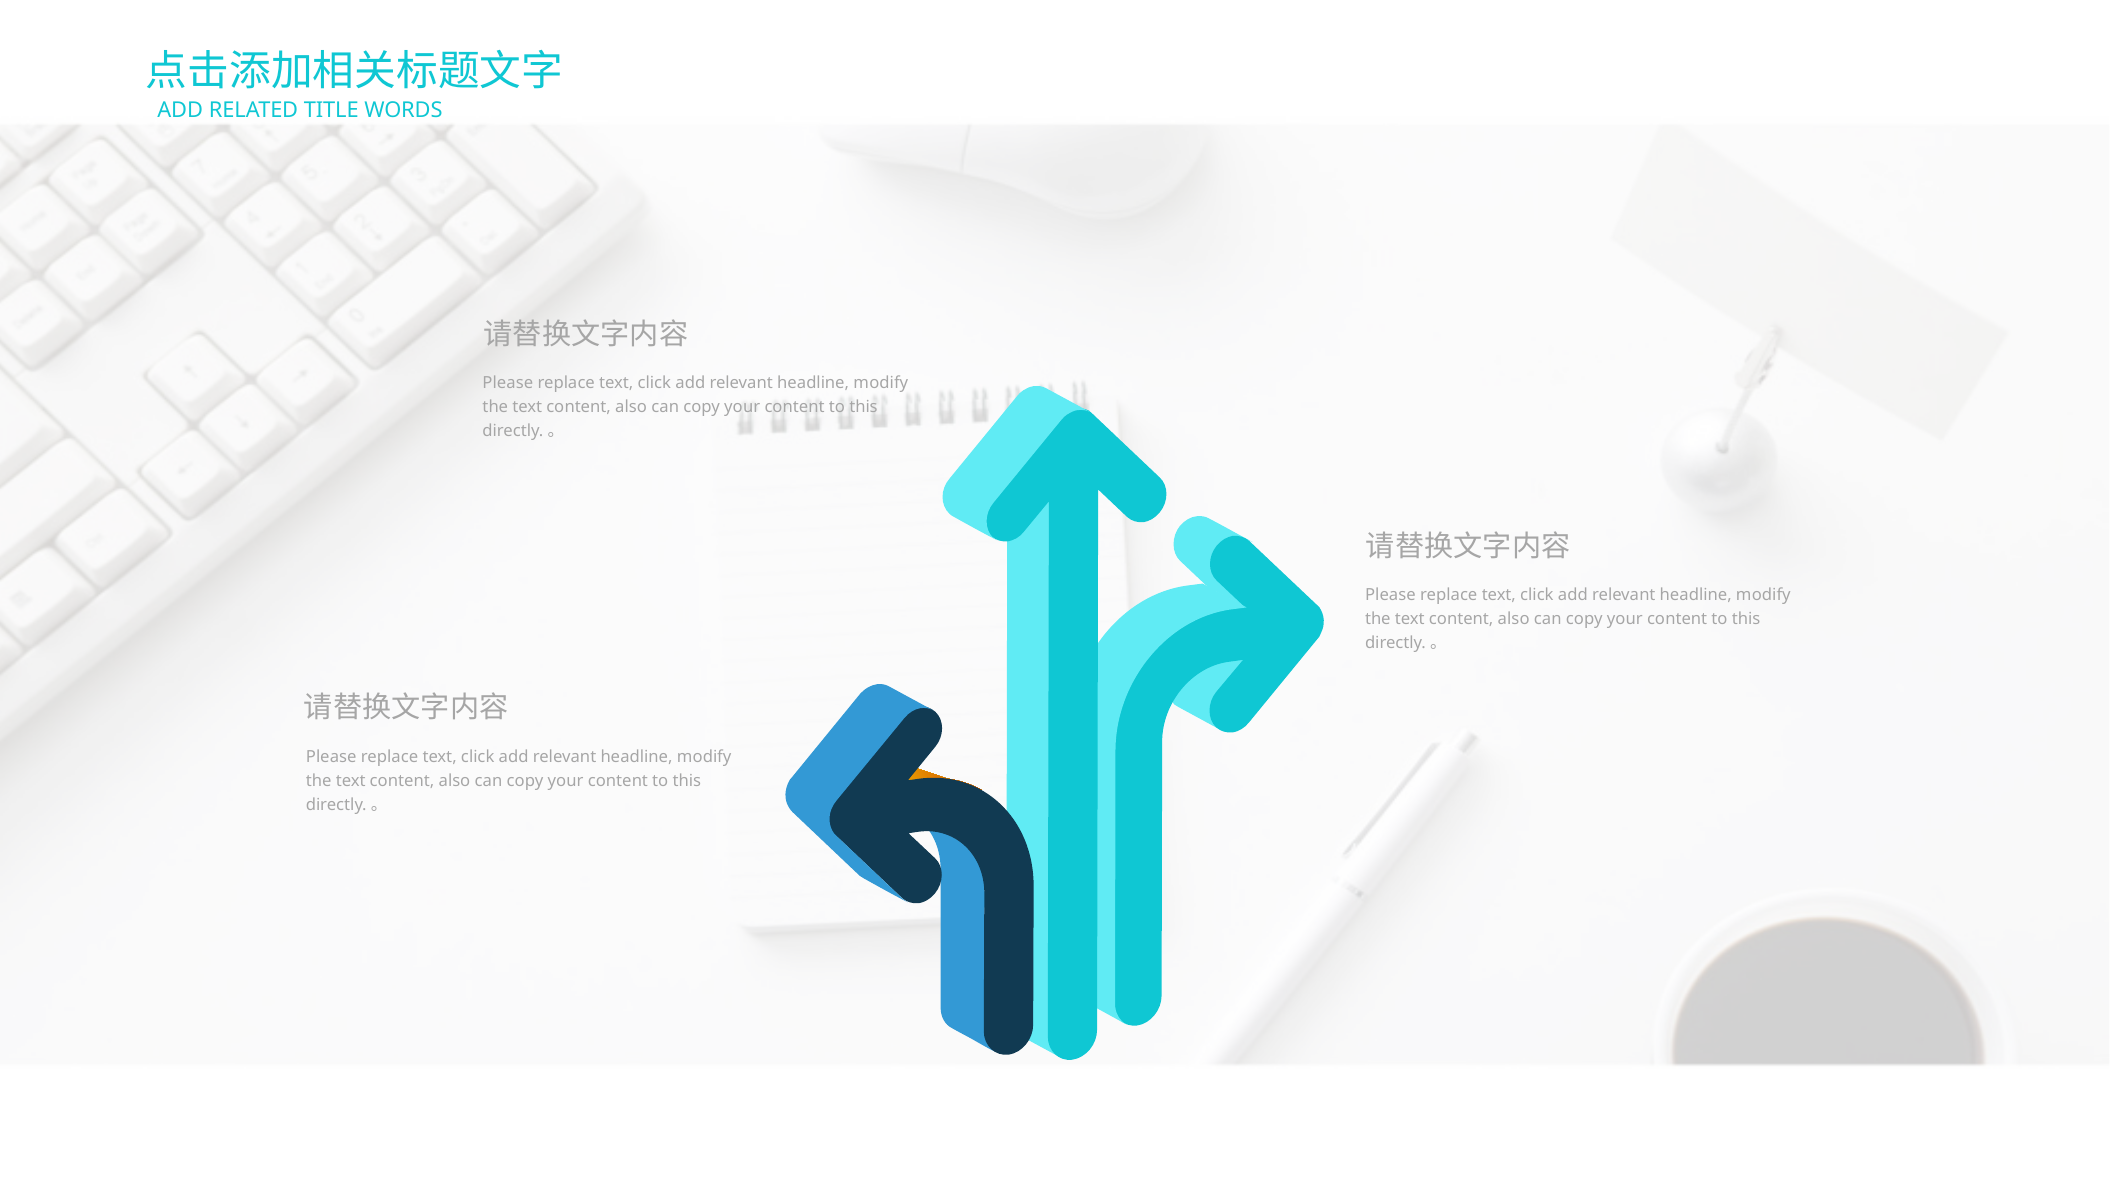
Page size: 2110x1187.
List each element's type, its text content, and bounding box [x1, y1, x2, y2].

text_box 点击添加相关标题文字 [145, 43, 564, 95]
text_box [288, 674, 761, 820]
text_box ADD RELATED TITLE WORDS [157, 96, 444, 123]
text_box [784, 385, 1326, 1062]
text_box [467, 301, 938, 447]
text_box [1350, 512, 1820, 659]
